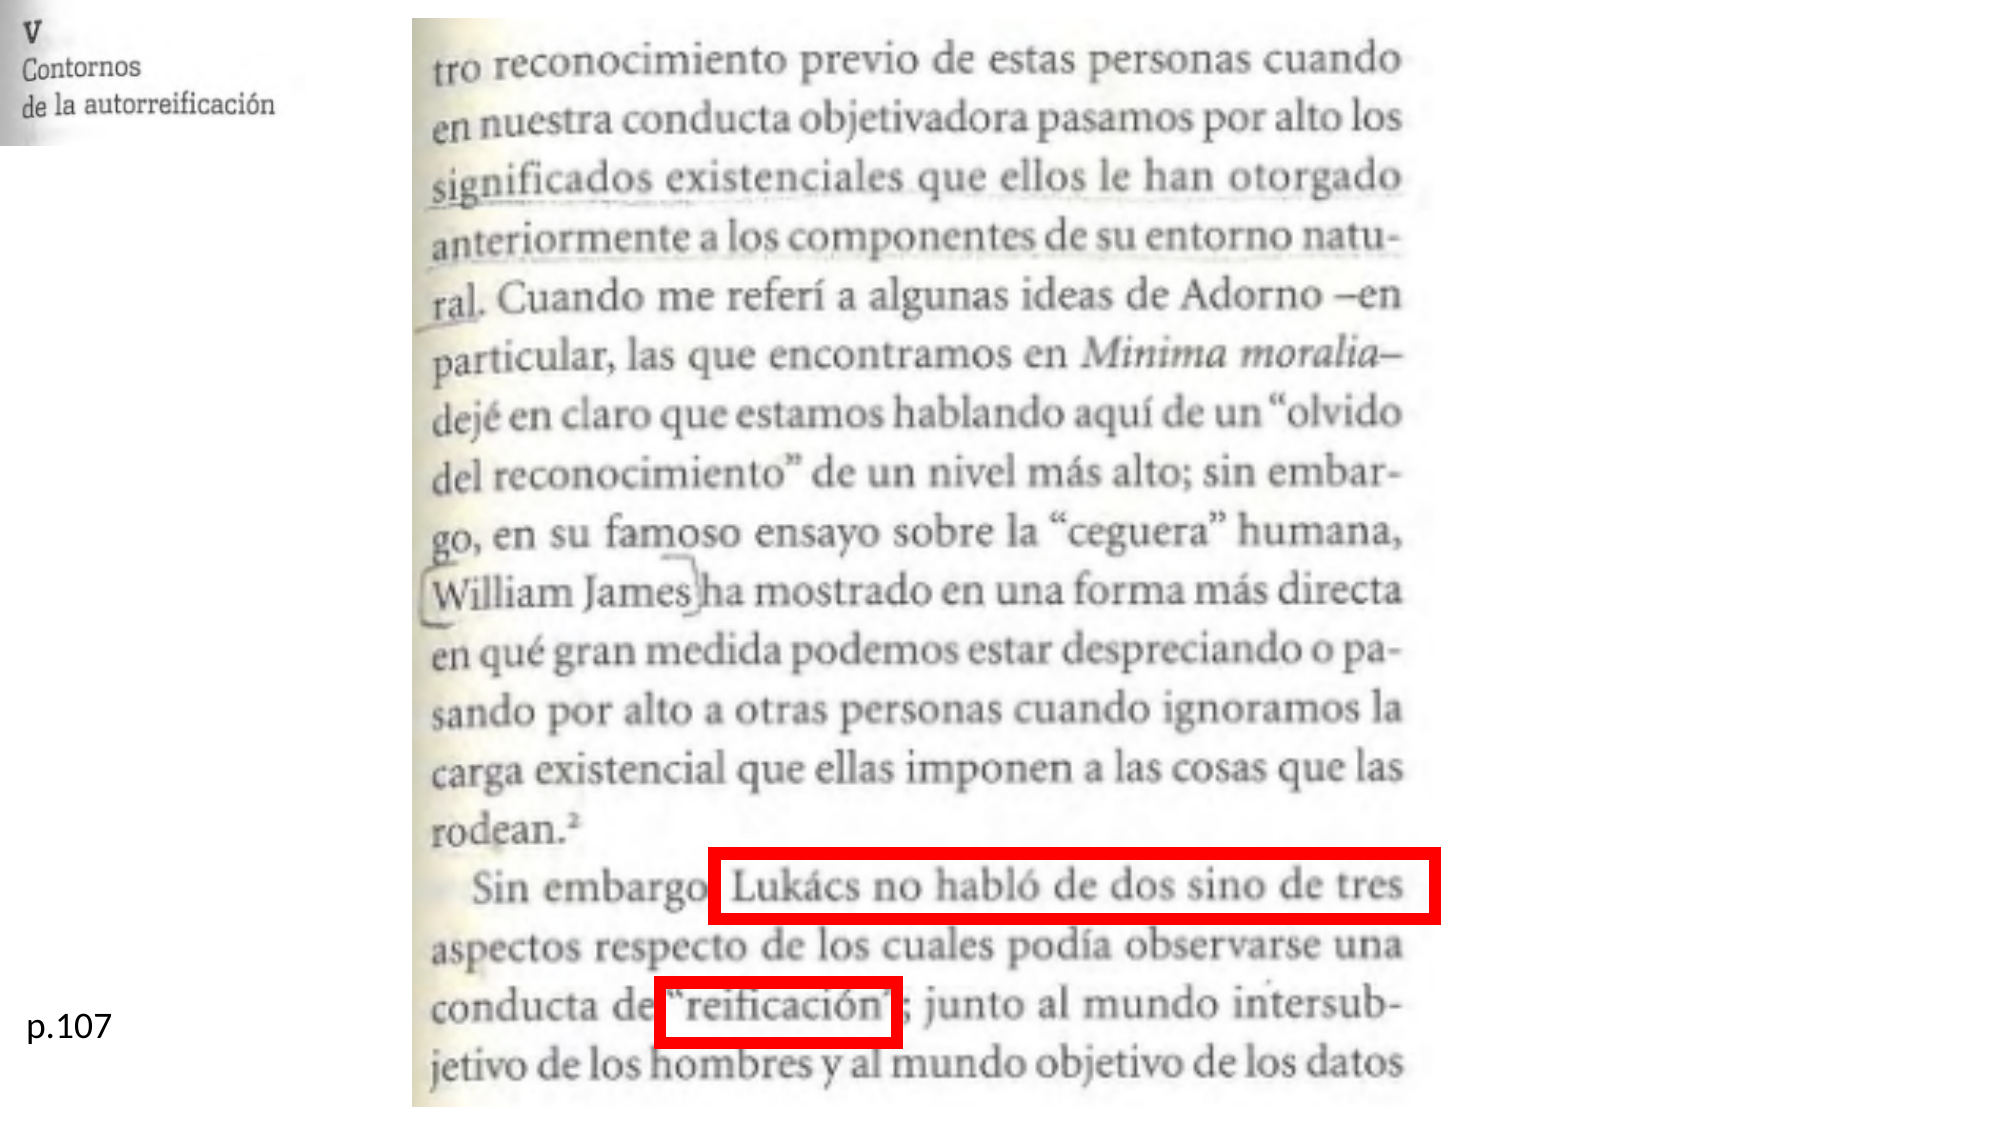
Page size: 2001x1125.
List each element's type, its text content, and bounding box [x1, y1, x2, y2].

picture [0, 0, 306, 146]
picture [412, 18, 1435, 1107]
text_box p.107 [11, 993, 179, 1054]
